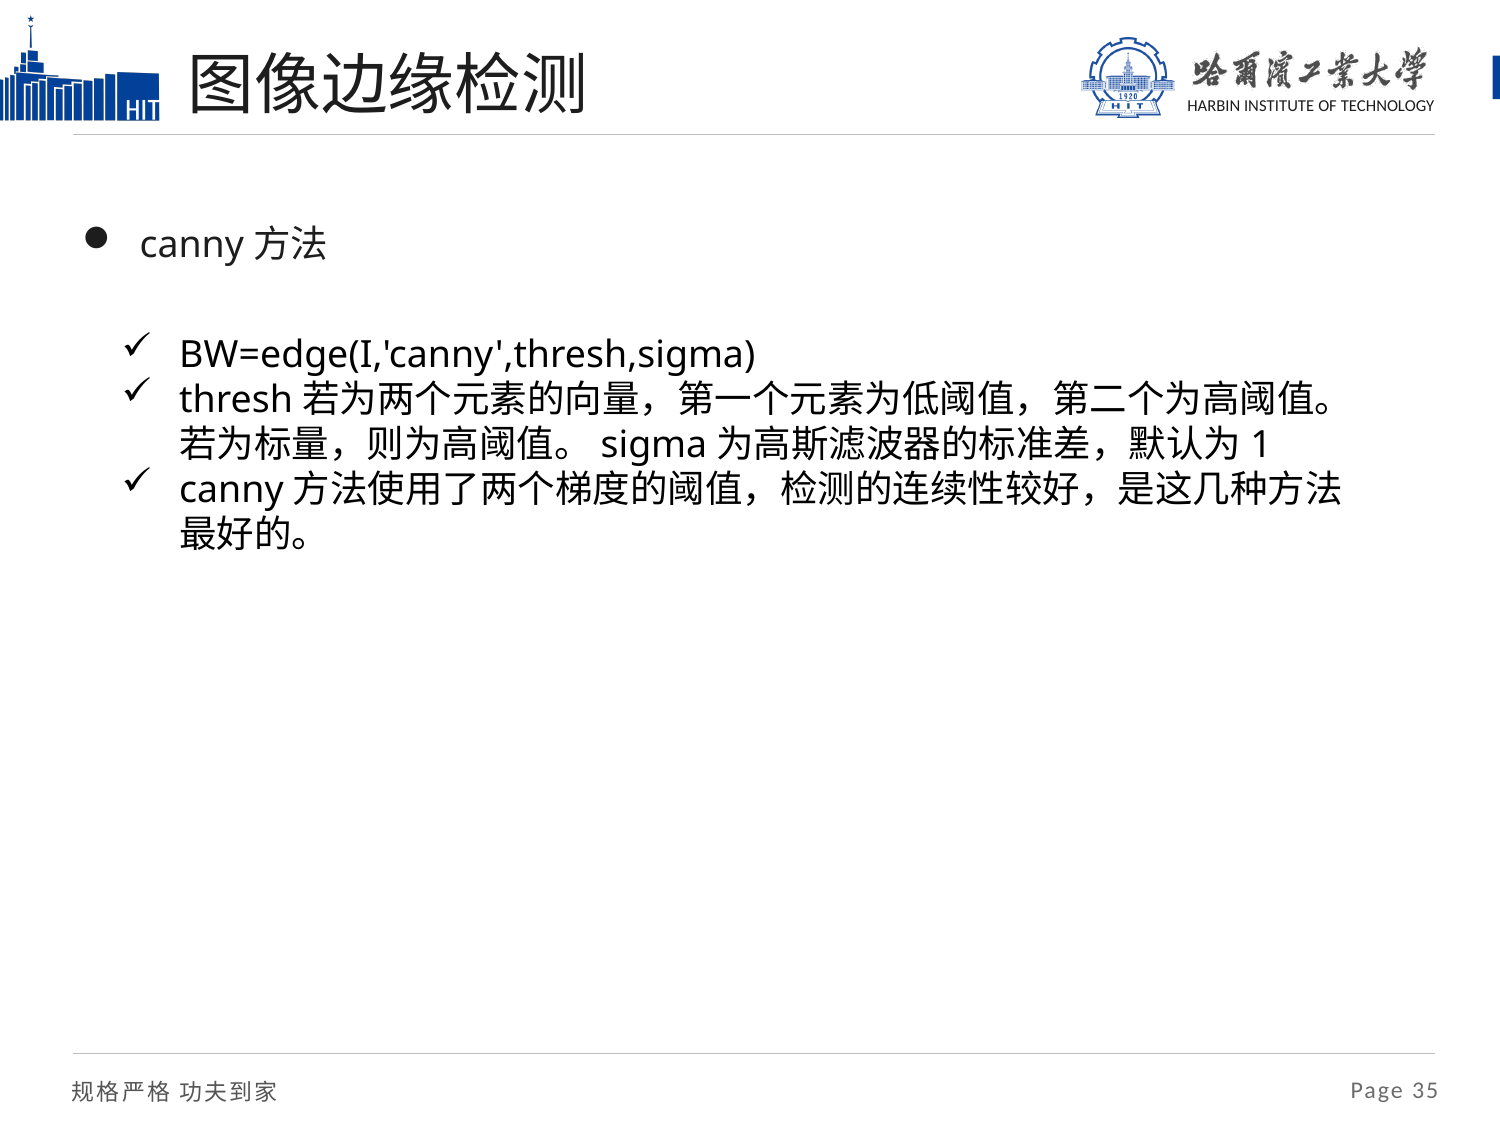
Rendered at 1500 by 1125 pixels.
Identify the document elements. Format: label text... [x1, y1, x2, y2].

text_box BW=edge(I,'canny',thresh,sigma) thresh若为两个元素的向量，第一个元素为低阈值，第二个为高阈值。若为标量，则为高阈值。sigma为高斯滤波器的标准差，默认为1 canny方法使用了两个梯度的阈值，检测的连续性较好，是这几种方法最好的。 [106, 322, 1393, 563]
picture [0, 15, 179, 143]
title 图像边缘检测 [172, 23, 1105, 151]
text_box canny方法 [67, 212, 1375, 533]
picture [1105, 37, 1175, 118]
